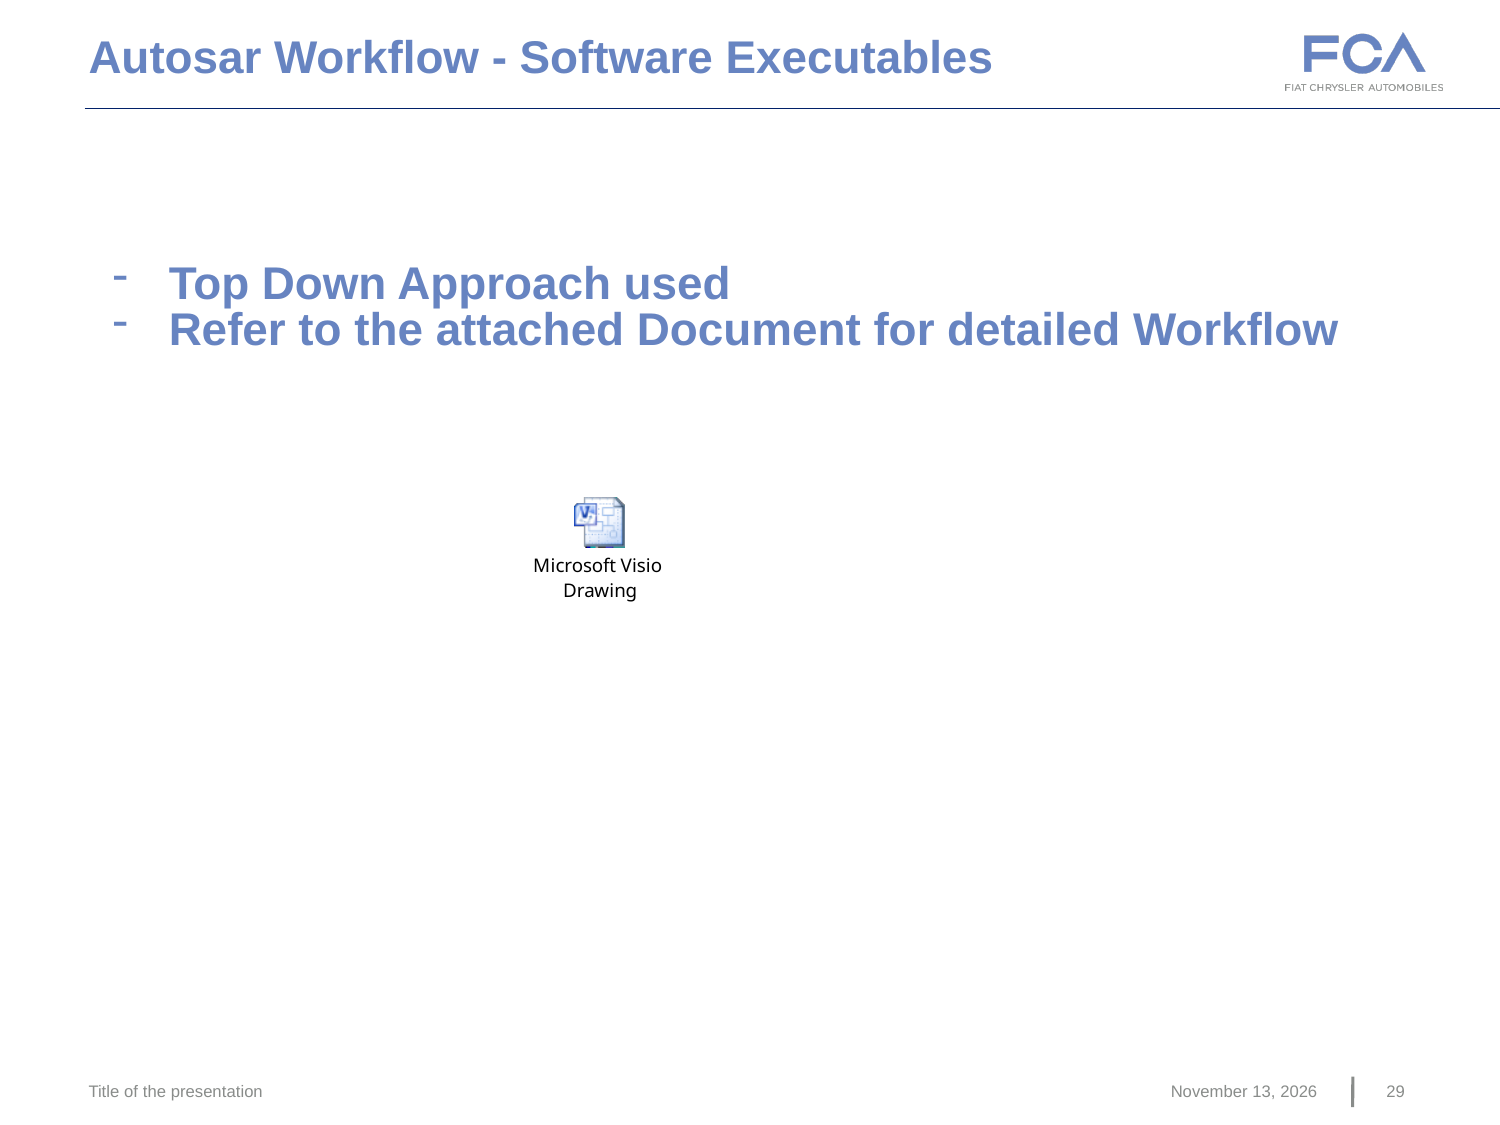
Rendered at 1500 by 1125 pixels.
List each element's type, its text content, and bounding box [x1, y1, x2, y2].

picture [1285, 32, 1443, 91]
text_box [524, 497, 676, 628]
slide_number 29 [1386, 1080, 1439, 1114]
footer Title of the presentation [88, 1080, 709, 1120]
list Autosar Workflow - Software Executables [88, 33, 1082, 87]
list Top Down Approach used Refer to the attached Document for detailed Workflow [112, 137, 1363, 525]
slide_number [1084, 1080, 1318, 1115]
